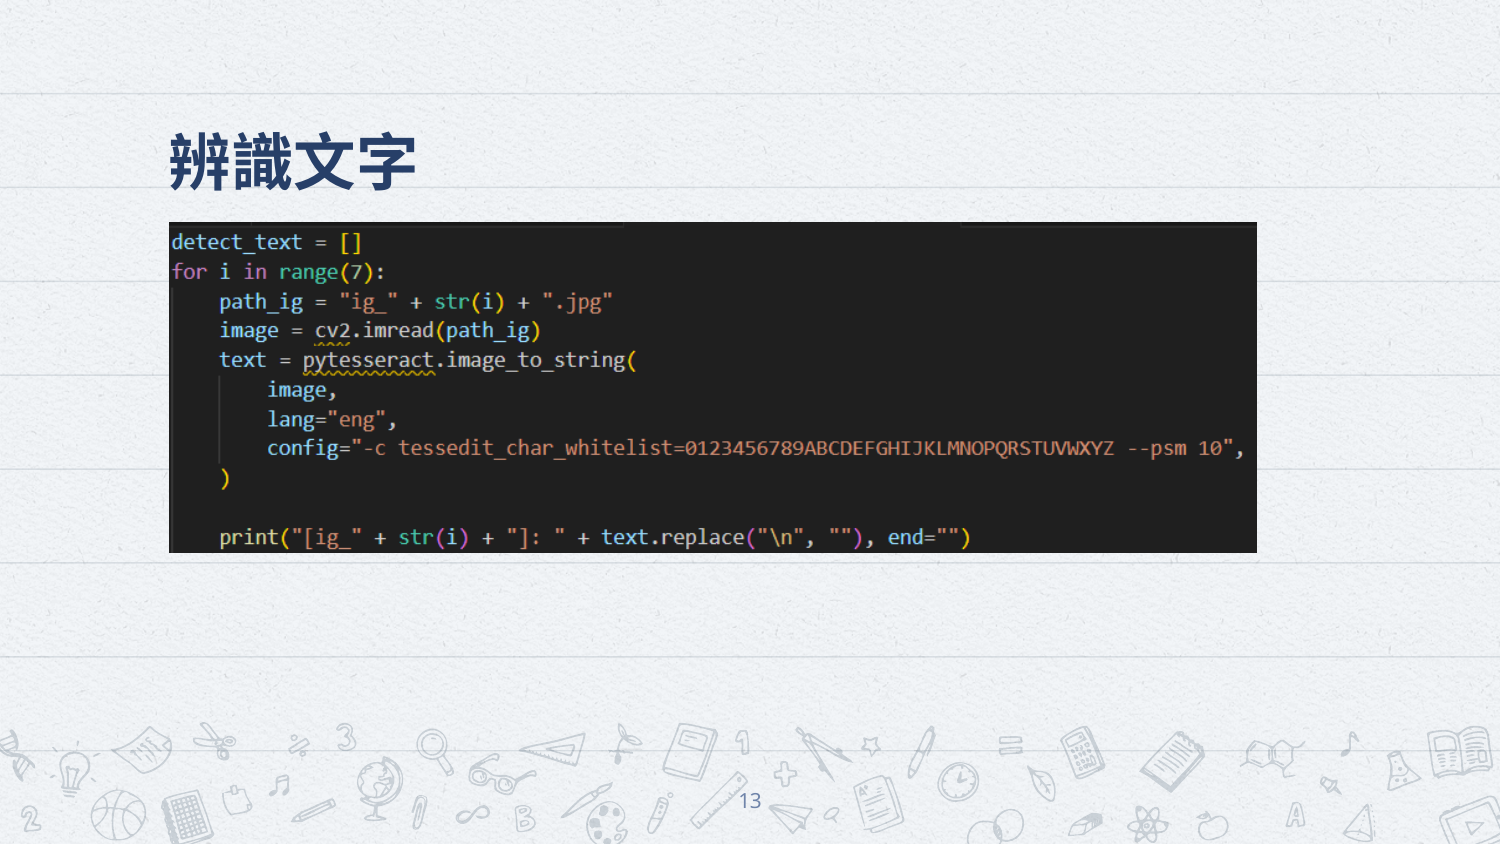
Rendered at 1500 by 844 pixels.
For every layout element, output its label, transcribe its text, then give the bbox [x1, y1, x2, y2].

slide_number 13 [705, 779, 795, 825]
picture [0, 0, 1500, 844]
title 辨識文字 [168, 108, 1332, 199]
